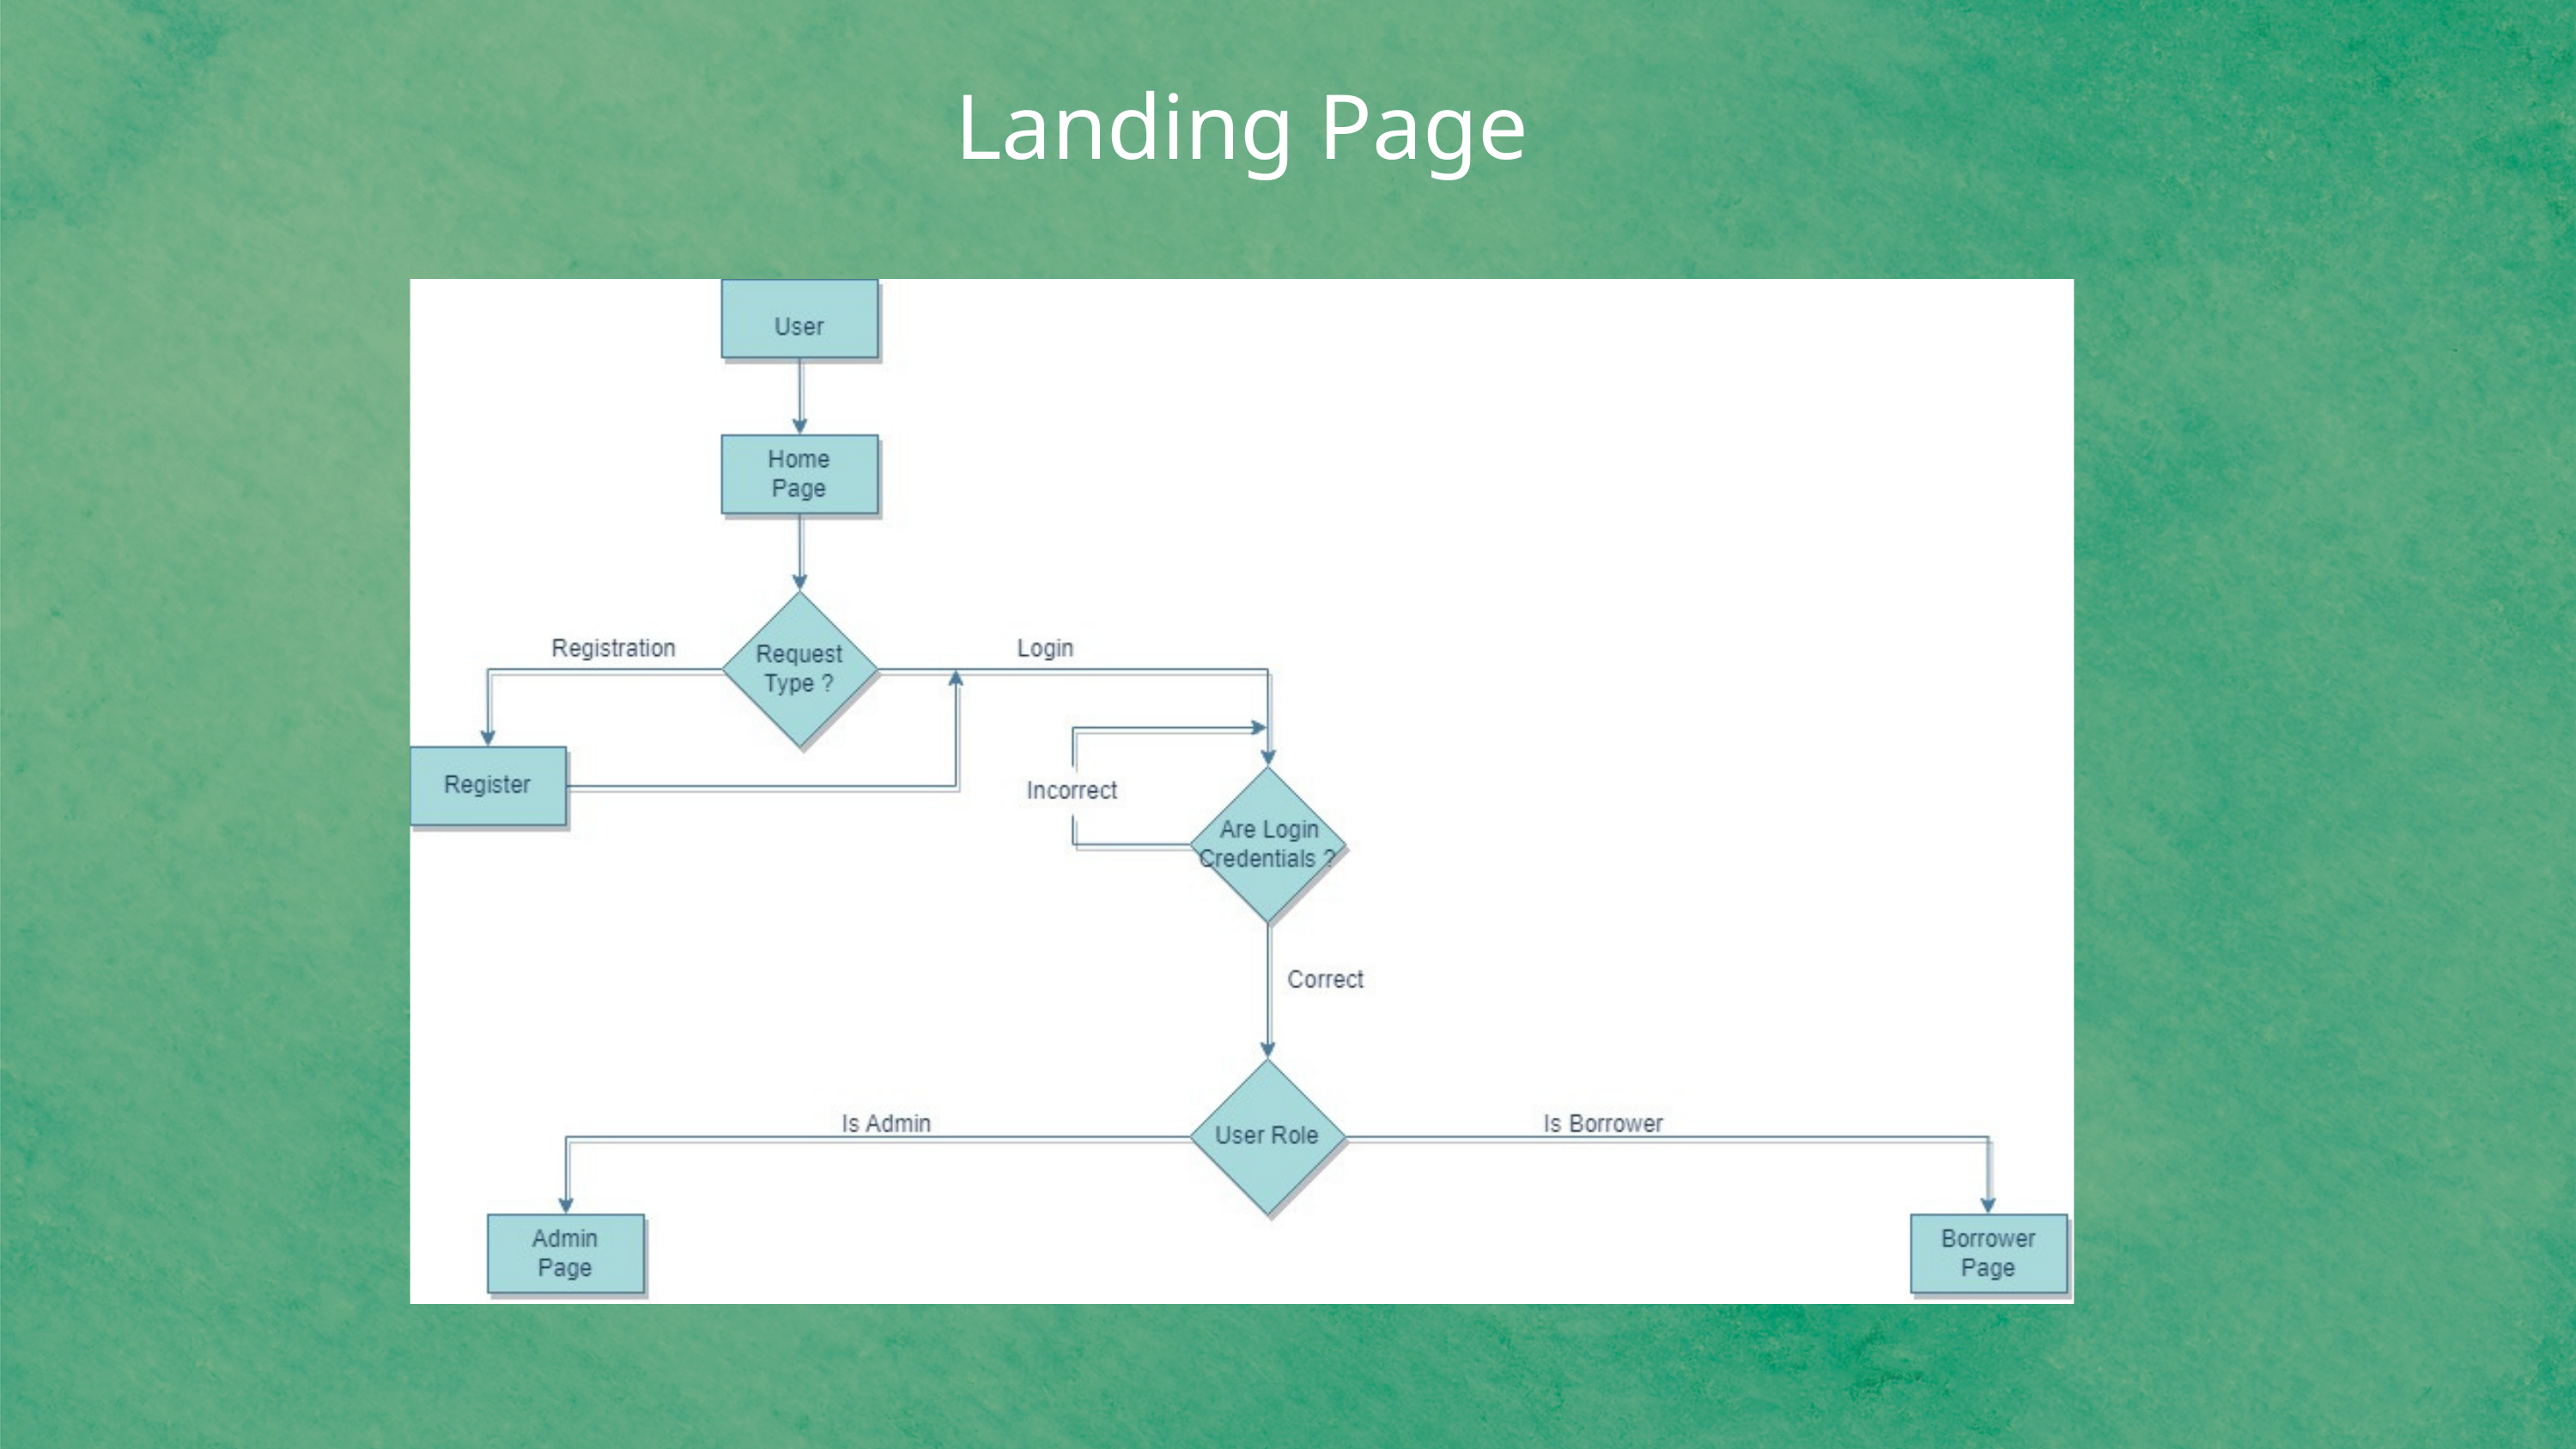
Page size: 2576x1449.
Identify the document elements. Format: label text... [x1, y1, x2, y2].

text_box Landing Page [660, 75, 1824, 178]
text_box [410, 279, 2075, 1304]
text_box [0, 0, 2576, 1449]
